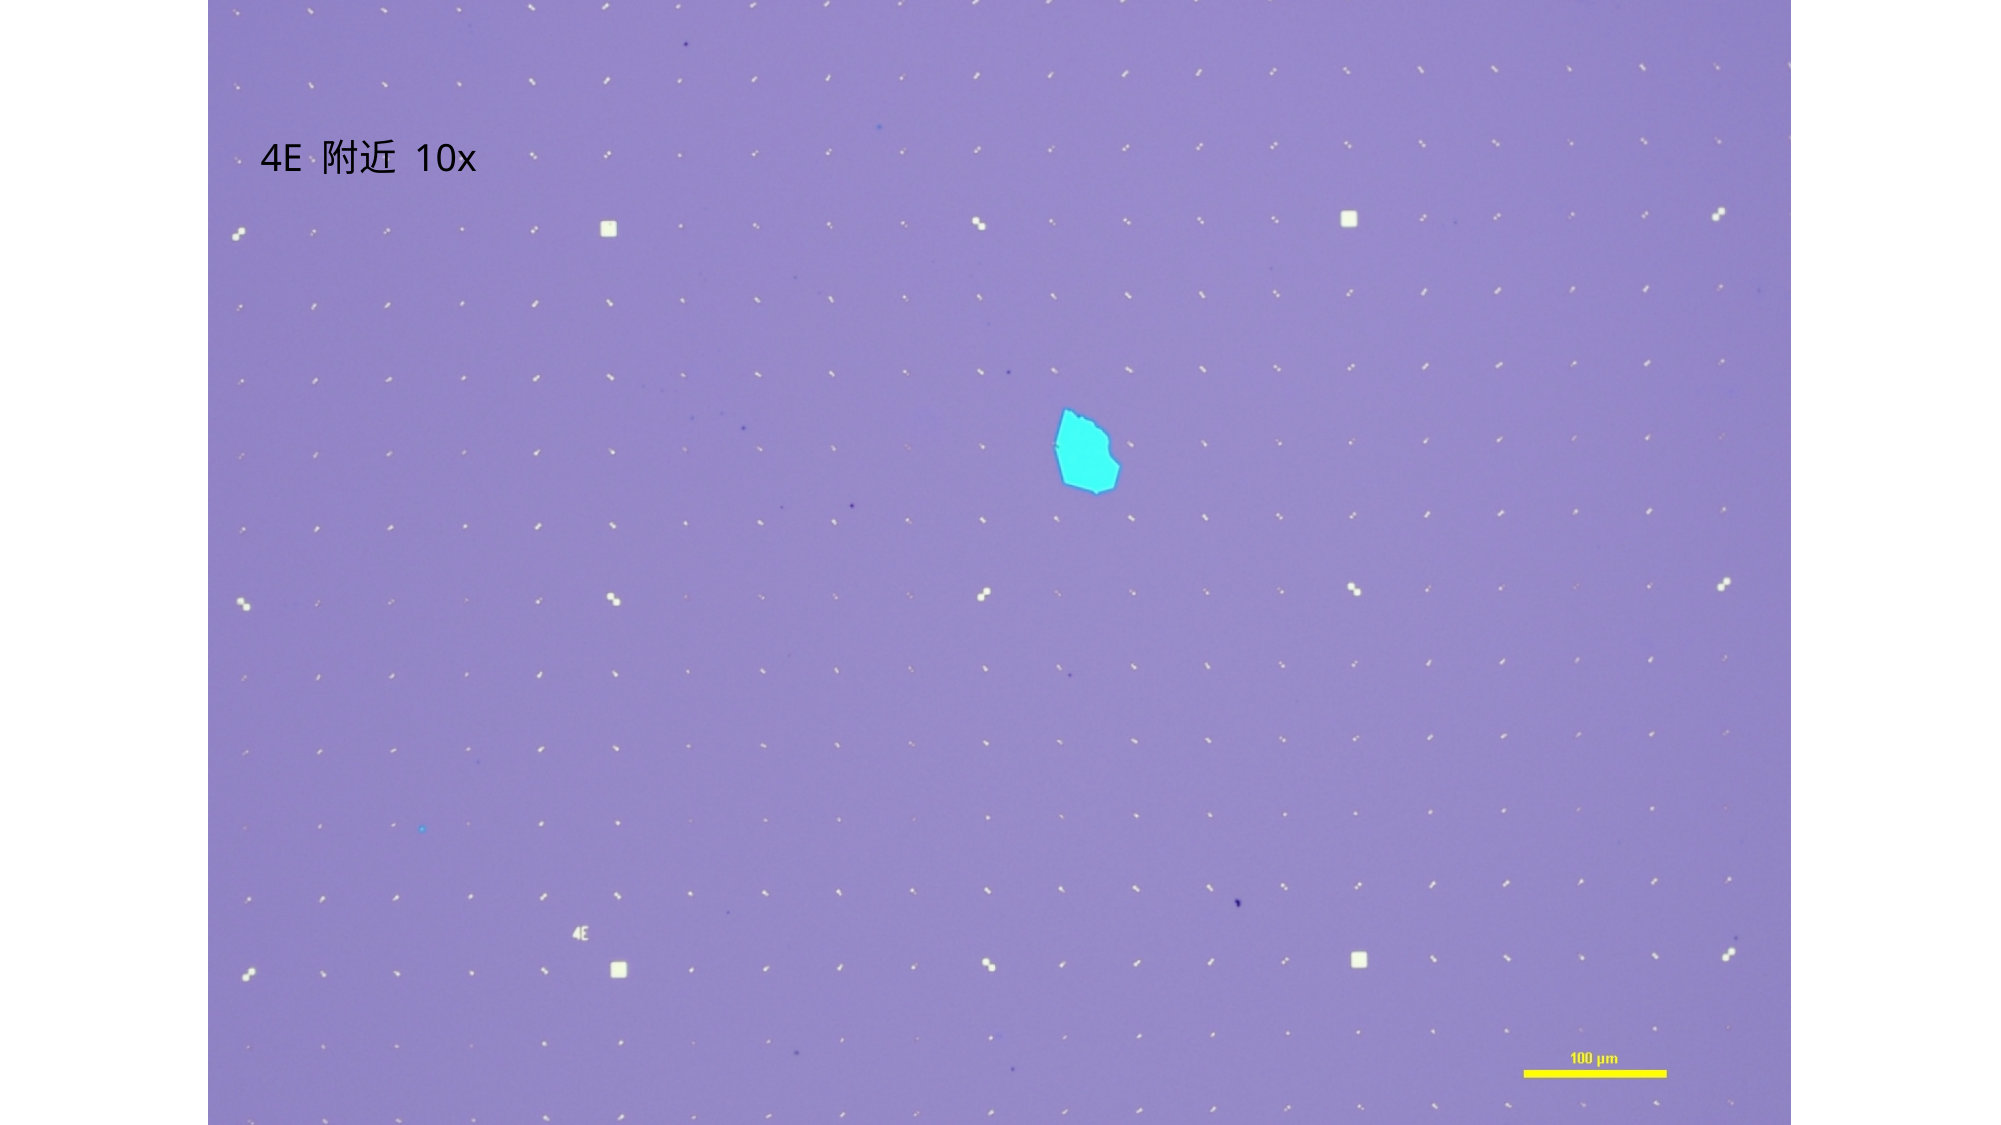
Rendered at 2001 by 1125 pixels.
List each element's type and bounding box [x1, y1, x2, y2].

picture [208, 0, 1791, 1125]
